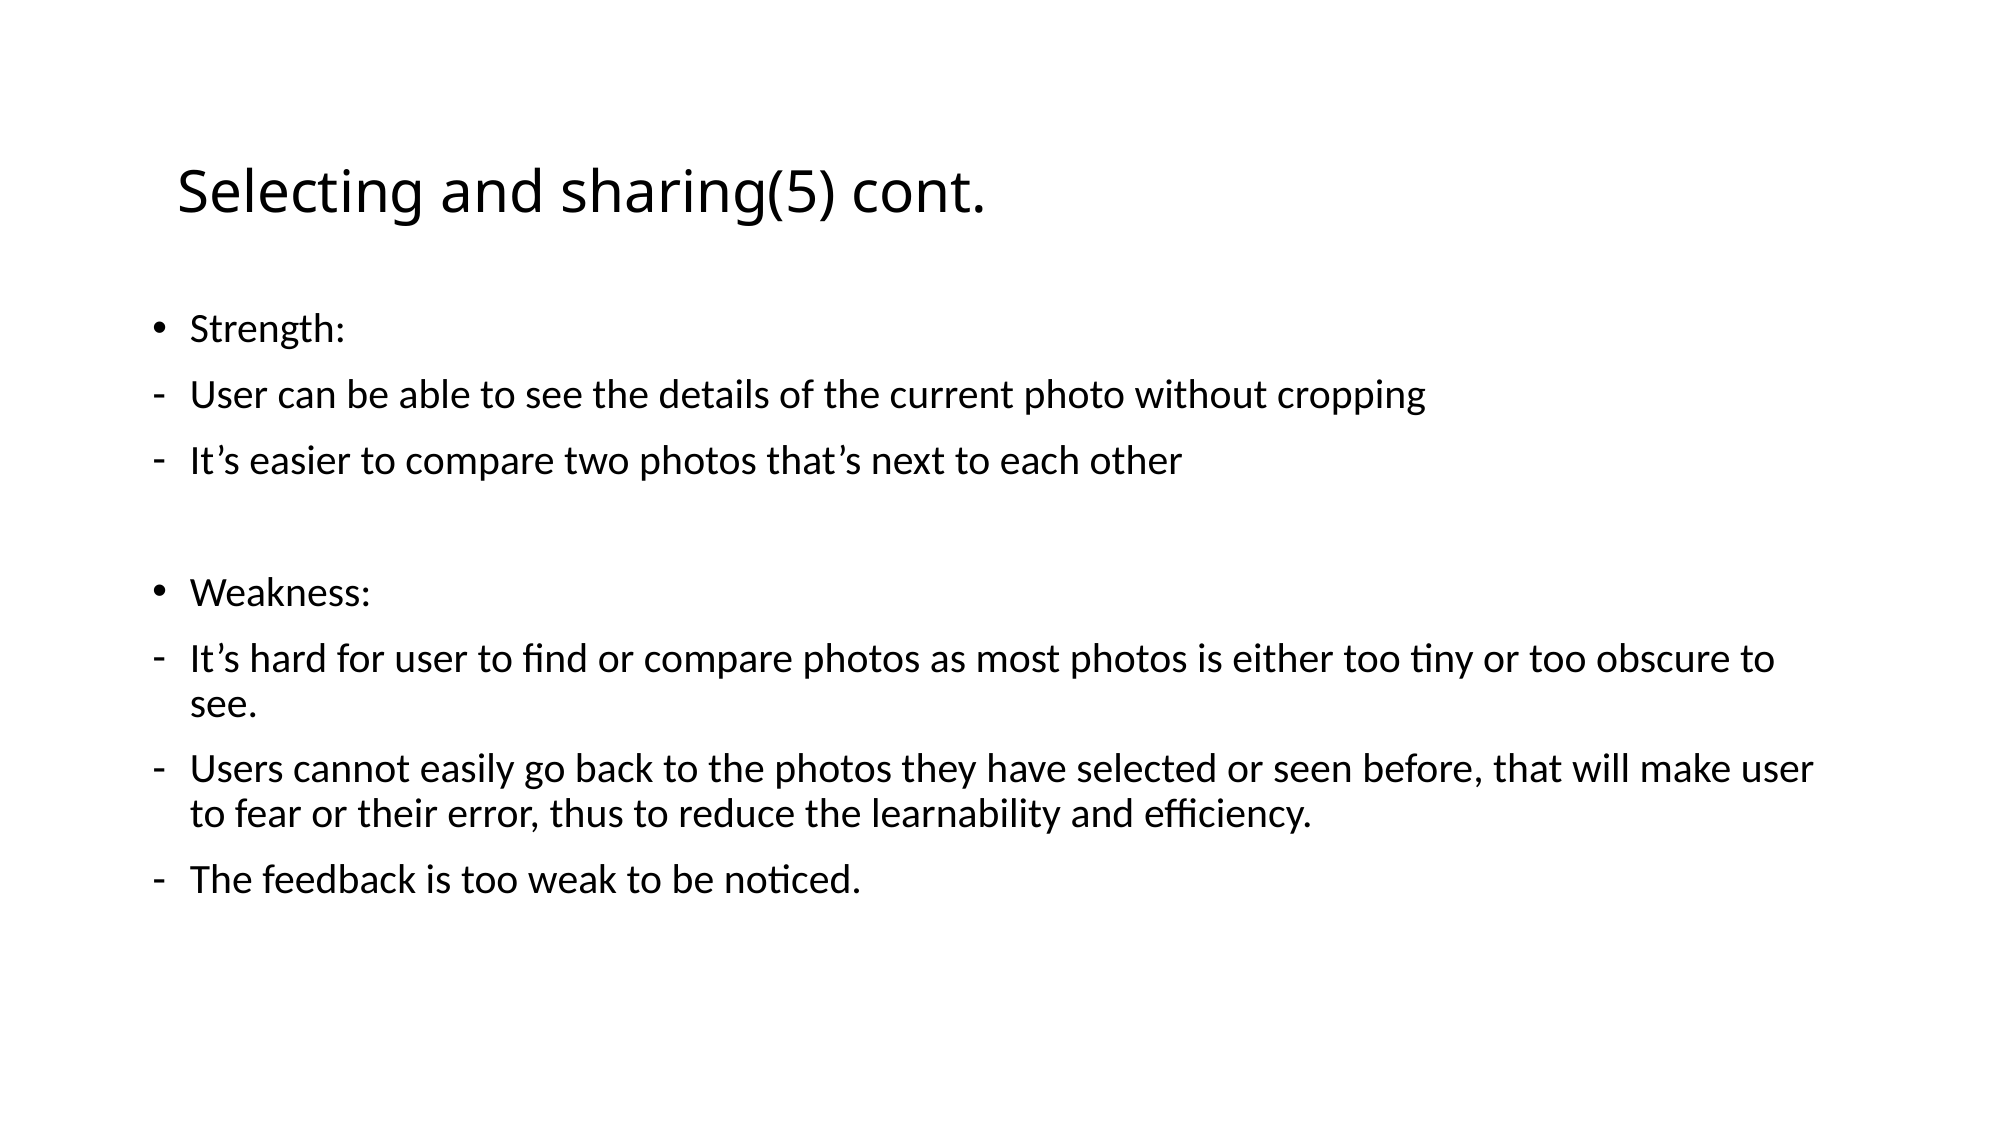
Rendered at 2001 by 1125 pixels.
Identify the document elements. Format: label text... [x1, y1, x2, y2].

list Strength: User can be able to see the details of the current photo without cropping It’s easier to compare two photos that’s next to each other Weakness: It’s hard for user to find or compare photos as most photos is either too tiny or too obscure to see. Users cannot easily go back to the photos they have selected or seen before, that will make user to fear or their error, thus to reduce the learnability and efficiency. The feedback is too weak to be noticed. [137, 299, 1863, 1014]
text_box Selecting and sharing(5) cont. [162, 84, 1888, 303]
